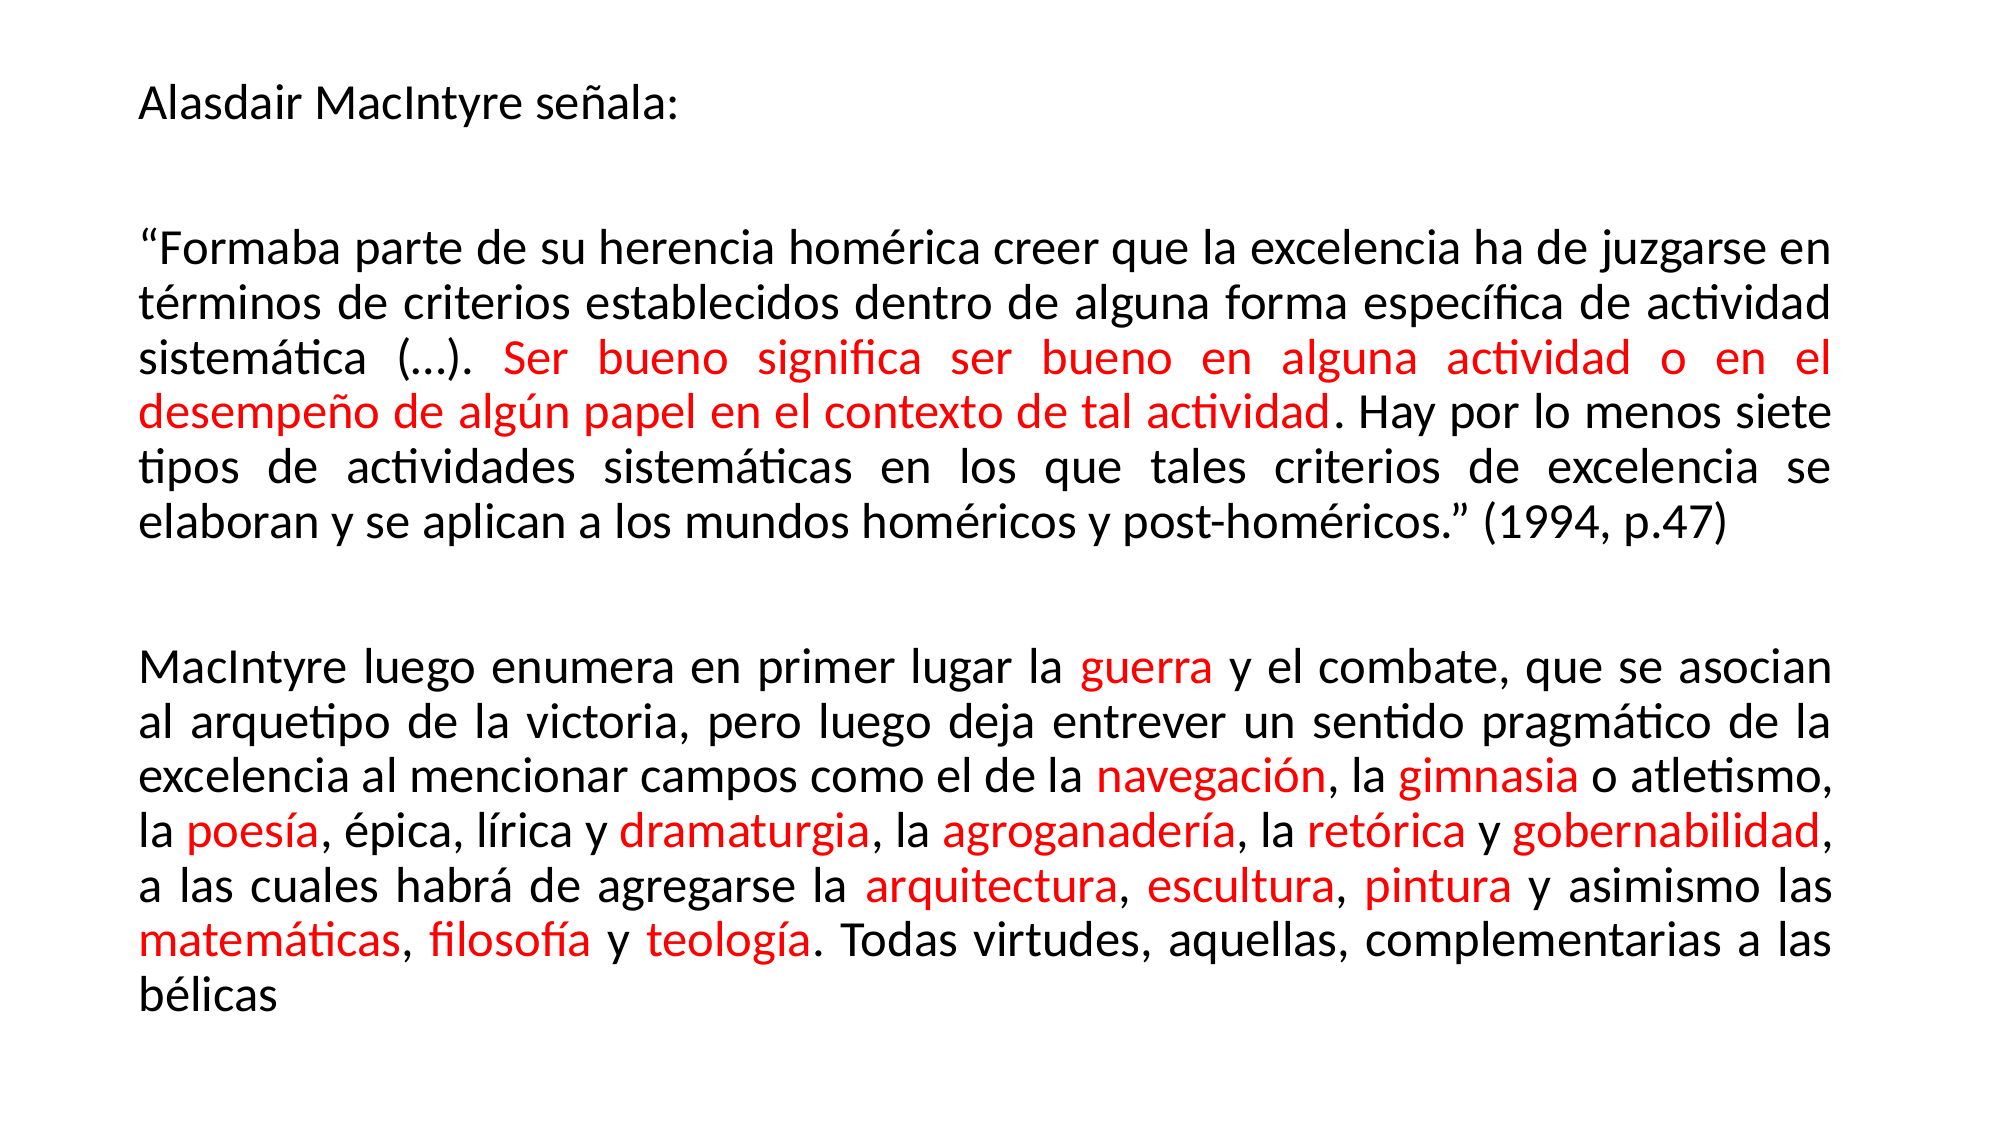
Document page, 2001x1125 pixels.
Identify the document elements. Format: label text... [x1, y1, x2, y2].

list Alasdair MacIntyre señala: “Formaba parte de su herencia homérica creer que la excelencia ha de juzgarse en términos de criterios establecidos dentro de alguna forma específica de actividad sistemática (…). Ser bueno significa ser bueno en alguna actividad o en el desempeño de algún papel en el contexto de tal actividad. Hay por lo menos siete tipos de actividades sistemáticas en los que tales criterios de excelencia se elaboran y se aplican a los mundos homéricos y post-homéricos.” (1994, p.47) MacIntyre luego enumera en primer lugar la guerra y el combate, que se asocian al arquetipo de la victoria, pero luego deja entrever un sentido pragmático de la excelencia al mencionar campos como el de la navegación, la gimnasia o atletismo, la poesía, épica, lírica y dramaturgia, la agroganadería, la retórica y gobernabilidad, a las cuales habrá de agregarse la arquitectura, escultura, pintura y asimismo las matemáticas, filosofía y teología. Todas virtudes, aquellas, complementarias a las bélicas [123, 68, 1849, 1041]
